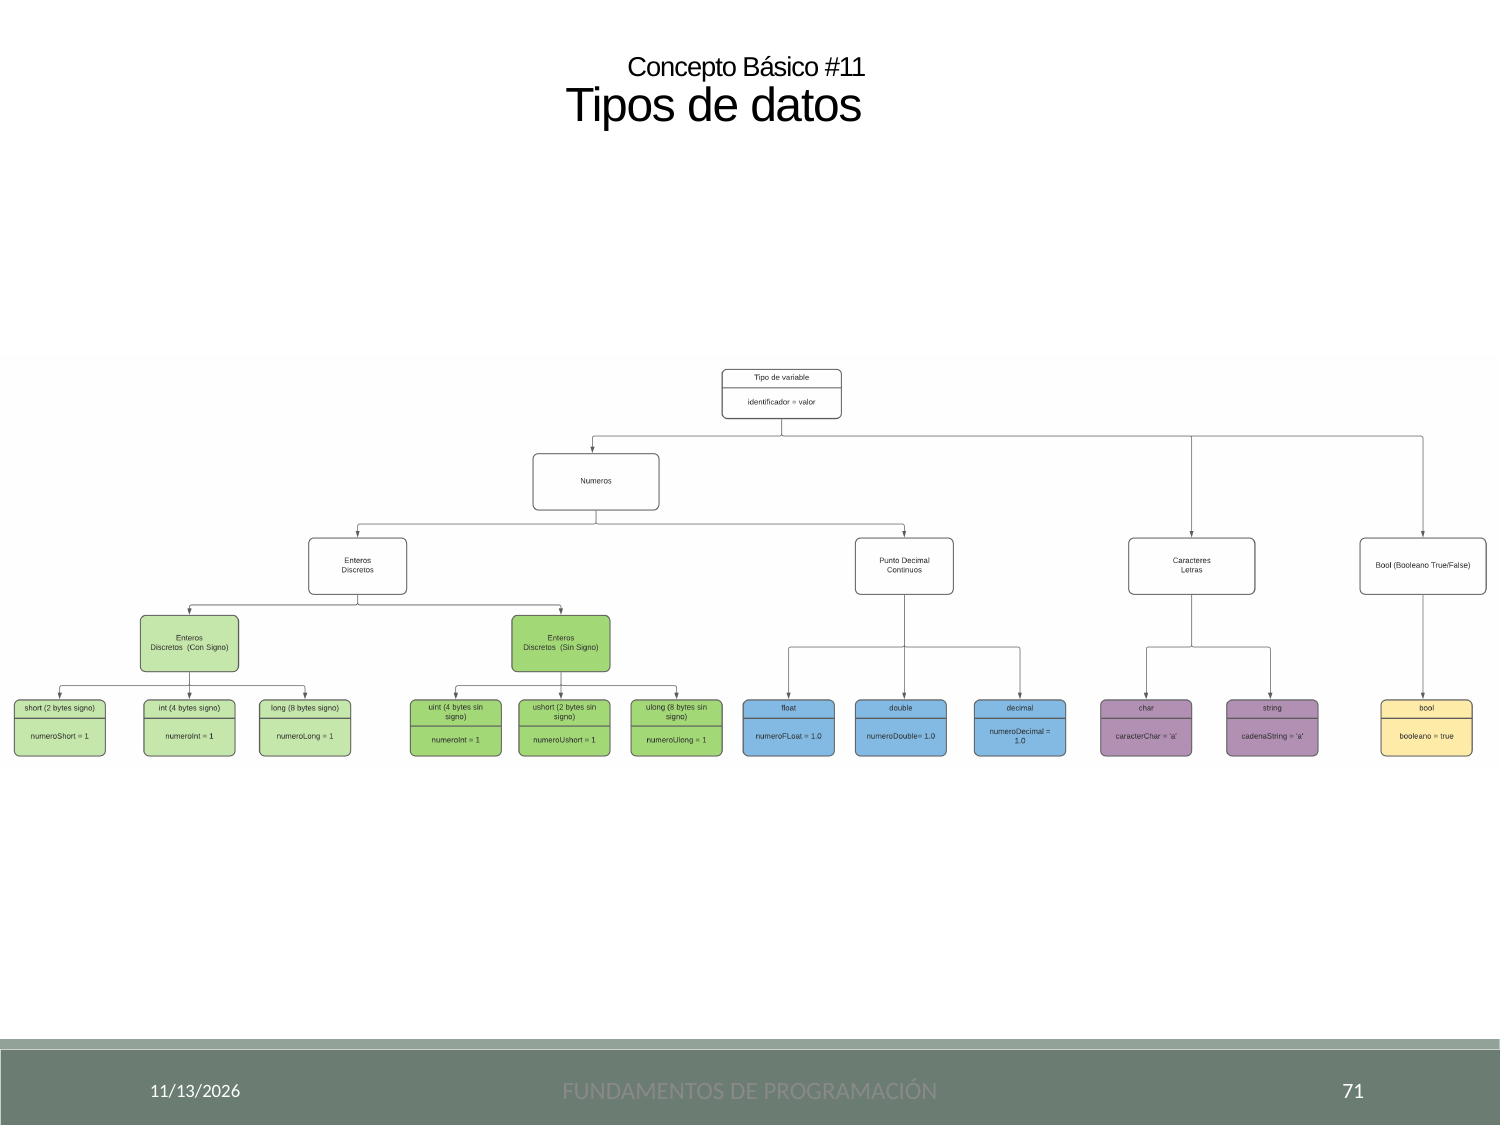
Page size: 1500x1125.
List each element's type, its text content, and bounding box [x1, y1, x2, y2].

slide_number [134, 1059, 440, 1120]
footer Fundamentos de Programación [453, 1059, 1047, 1120]
title Concepto Básico #11 Tipos de datos [0, 47, 1500, 139]
slide_number 71 [1217, 1059, 1380, 1120]
picture [0, 355, 1500, 770]
